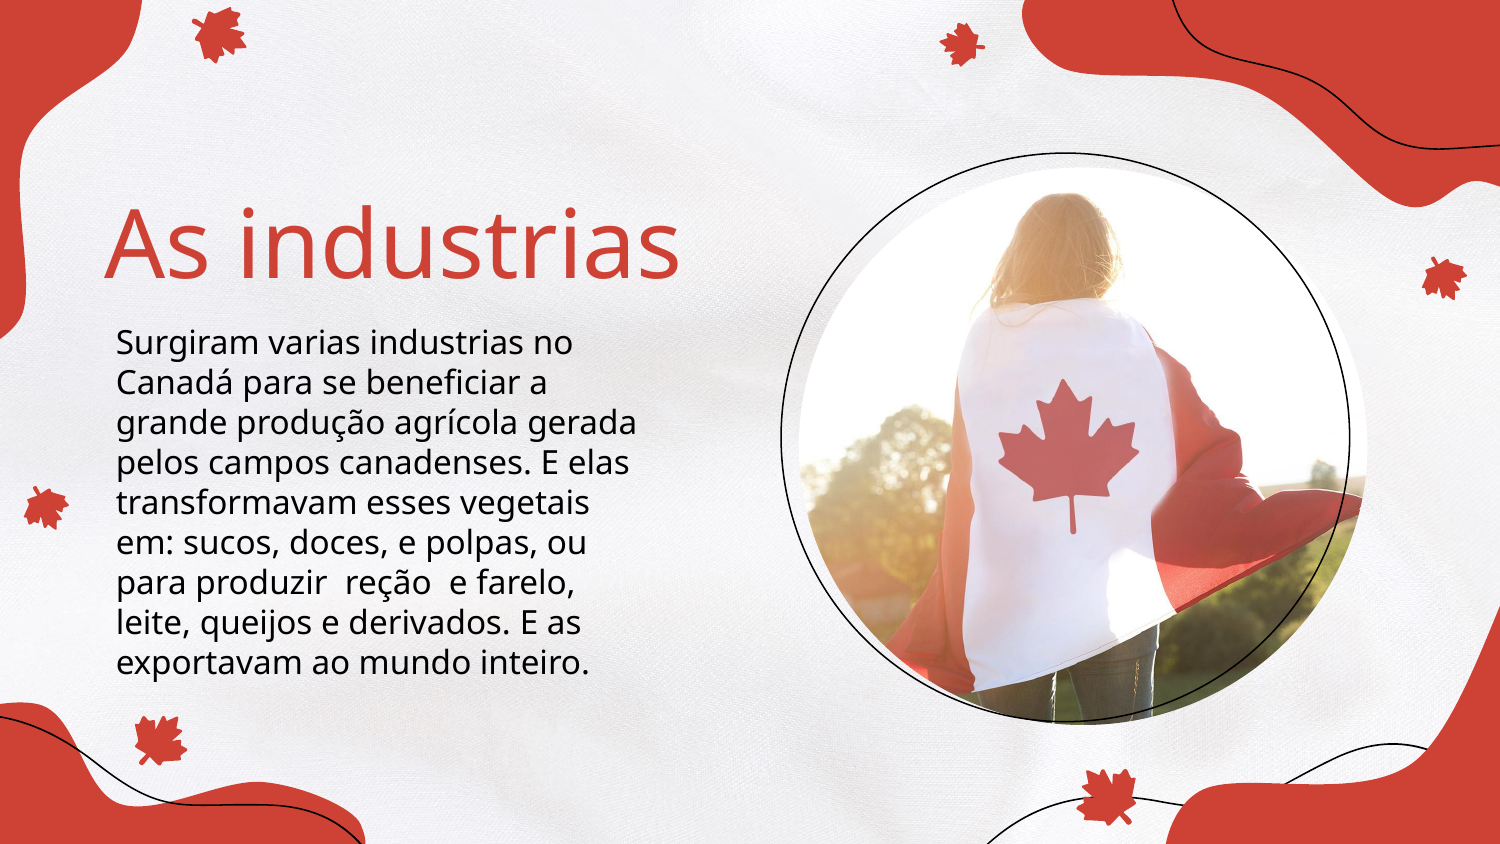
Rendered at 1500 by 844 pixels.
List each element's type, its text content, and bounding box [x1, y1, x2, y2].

text_box [781, 355, 793, 519]
subtitle Surgiram varias industrias no Canadá para se beneficiar a grande produção agrícola gerada pelos campos canadenses. E elas transformavam esses vegetais em: sucos, doces, e polpas, ou para produzir reção e farelo, leite, queijos e derivados. E as exportavam ao mundo inteiro. [100, 306, 655, 692]
text_box [983, 153, 1147, 165]
picture [991, 799, 1181, 844]
picture [81, 754, 163, 806]
title As industrias [89, 167, 710, 301]
picture [0, 0, 1500, 844]
picture [1291, 745, 1425, 784]
